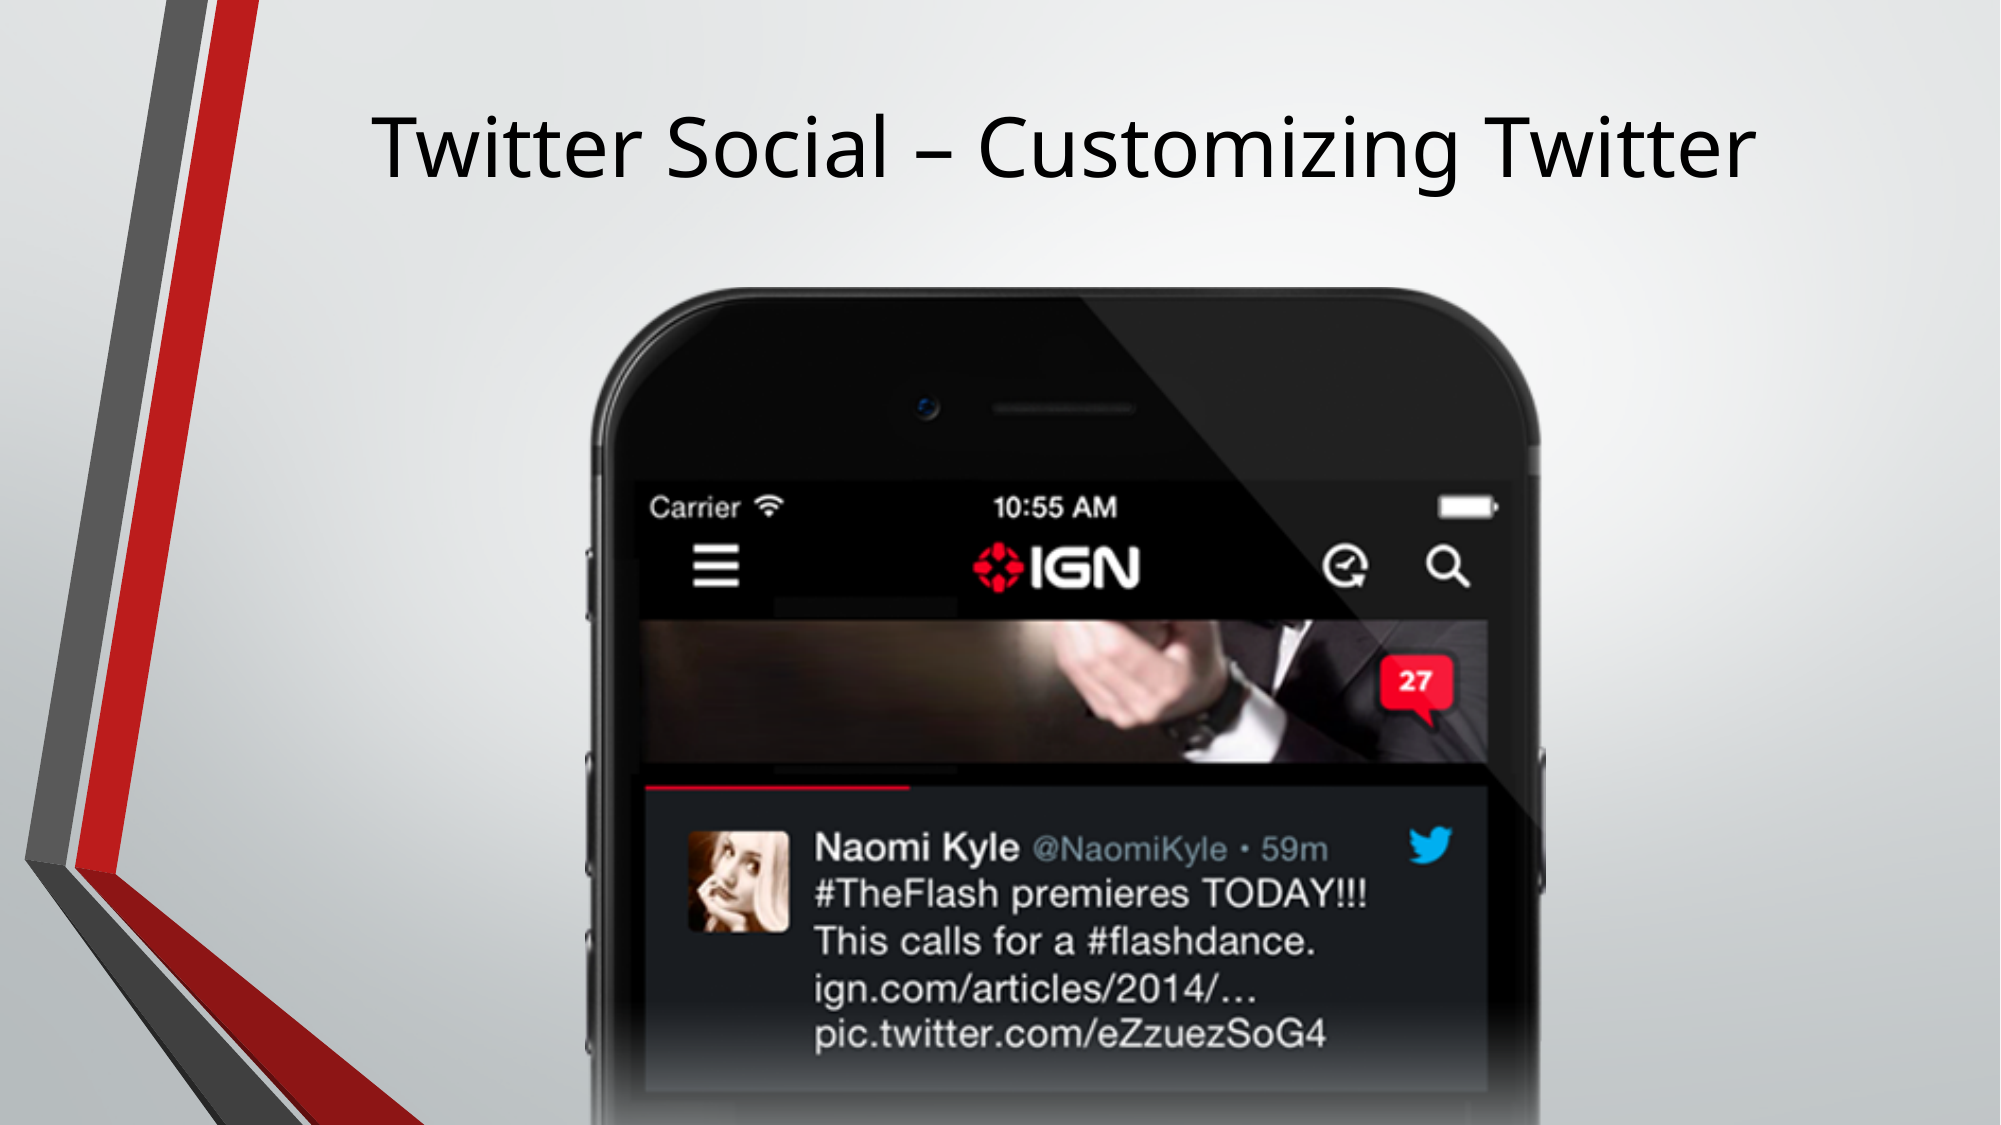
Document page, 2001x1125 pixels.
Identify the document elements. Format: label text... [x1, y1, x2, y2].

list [585, 287, 1546, 1125]
title Twitter Social – Customizing Twitter [243, 0, 1887, 288]
